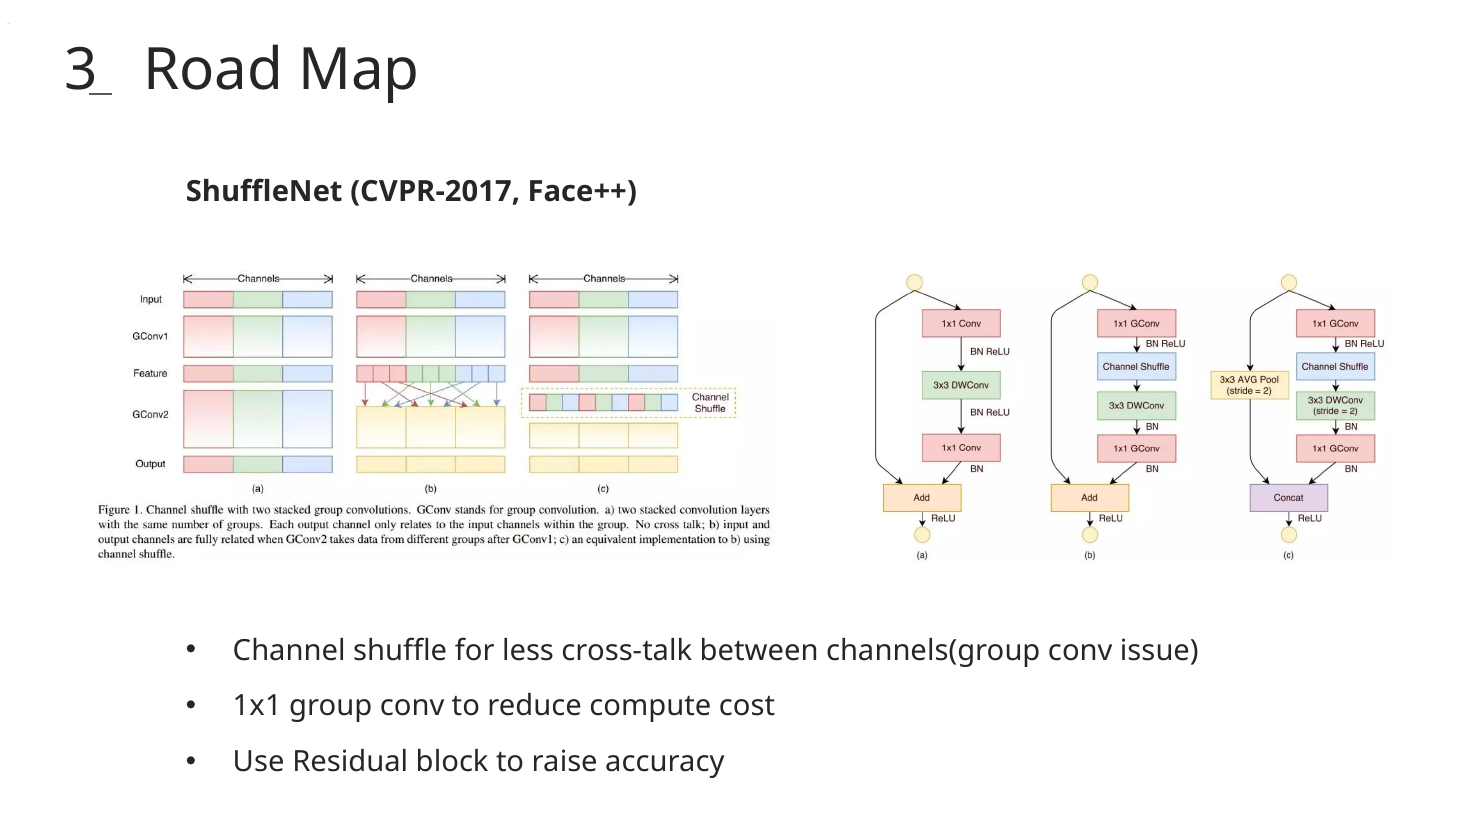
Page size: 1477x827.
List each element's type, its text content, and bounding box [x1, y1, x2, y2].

picture [88, 255, 779, 563]
picture [856, 255, 1389, 563]
text_box 3 Road Map [5, 23, 479, 109]
text_box ShuffleNet (CVPR-2017, Face++) [171, 165, 1211, 215]
text_box Channel shuffle for less cross-talk between channels(group conv issue) 1x1 group conv to reduce compute cost Use Residual block to raise accuracy [171, 602, 1471, 785]
